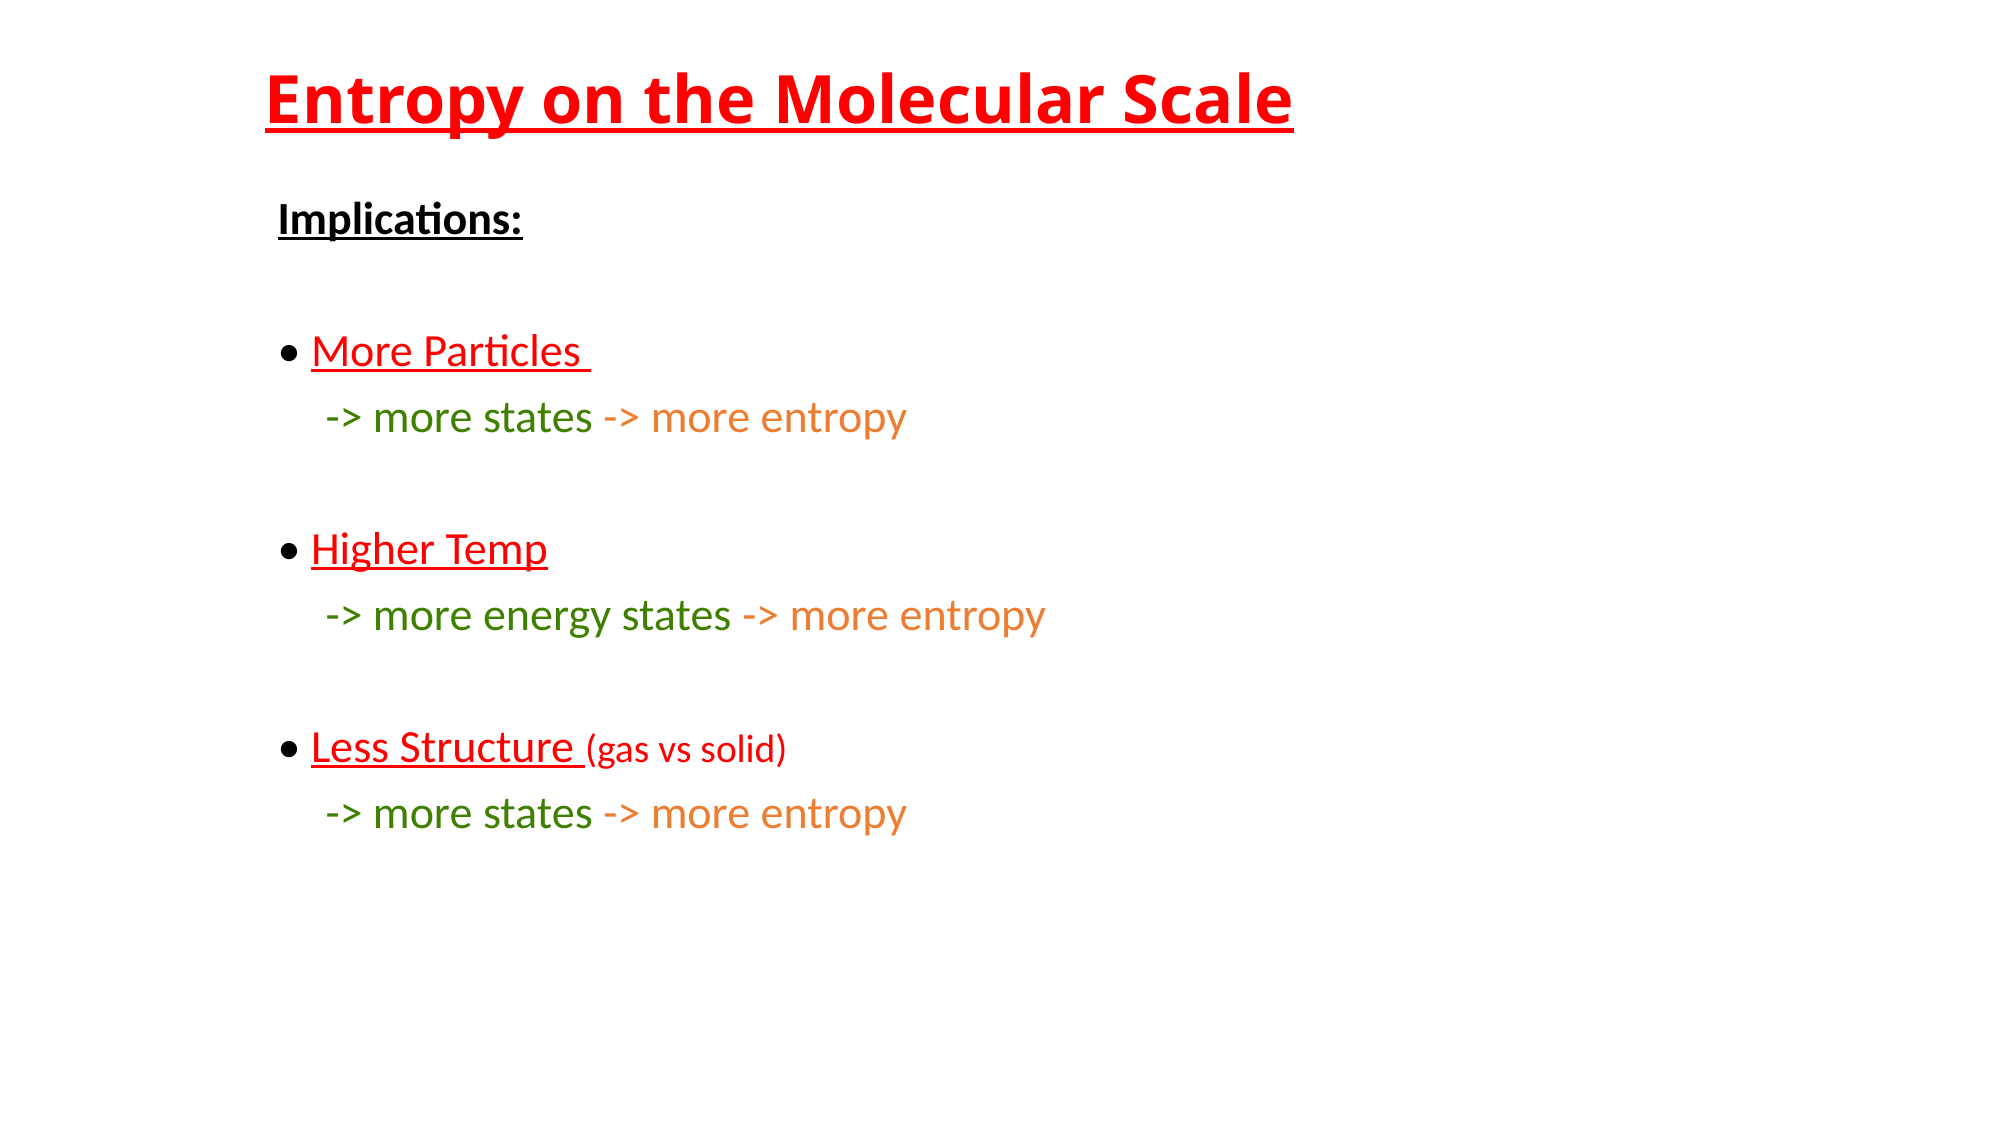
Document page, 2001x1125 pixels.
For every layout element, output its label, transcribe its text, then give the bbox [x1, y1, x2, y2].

list Implications: • More Particles -> more states -> more entropy • Higher Temp -> more energy states -> more entropy • Less Structure (gas vs solid) -> more states -> more entropy [262, 187, 1725, 850]
title Entropy on the Molecular Scale [249, 37, 1750, 166]
